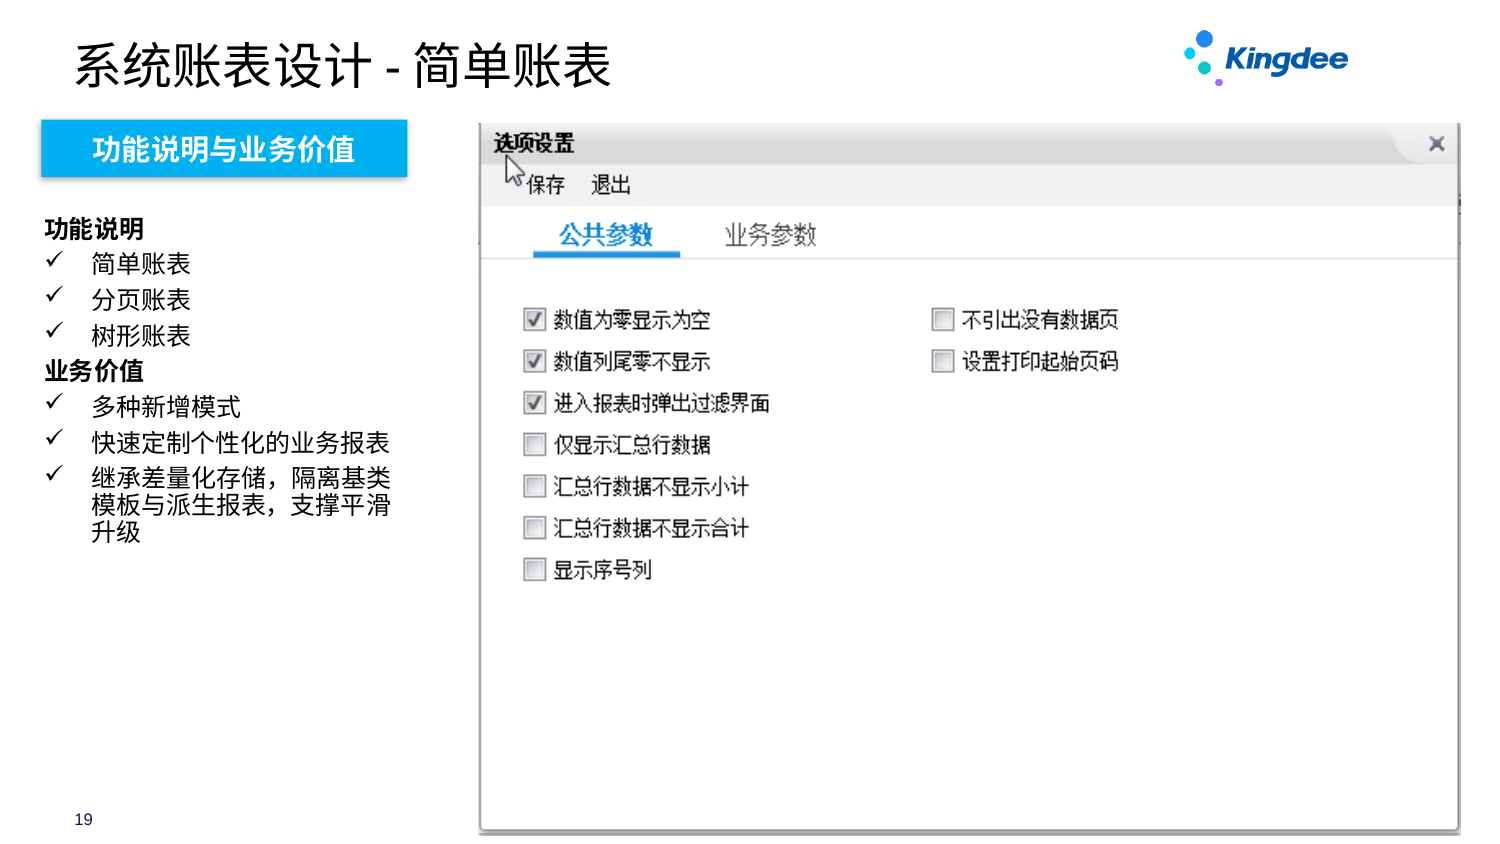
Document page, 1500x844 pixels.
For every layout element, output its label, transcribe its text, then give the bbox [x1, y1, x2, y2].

title 系统账表设计-简单账表 [72, 33, 1452, 121]
text_box 功能说明 简单账表 分页账表 树形账表 业务价值 多种新增模式 快速定制个性化的业务报表 继承差量化存储，隔离基类模板与派生报表，支撑平滑升级 [29, 209, 408, 766]
picture [478, 123, 1462, 836]
text_box 功能说明与业务价值 [41, 119, 408, 178]
